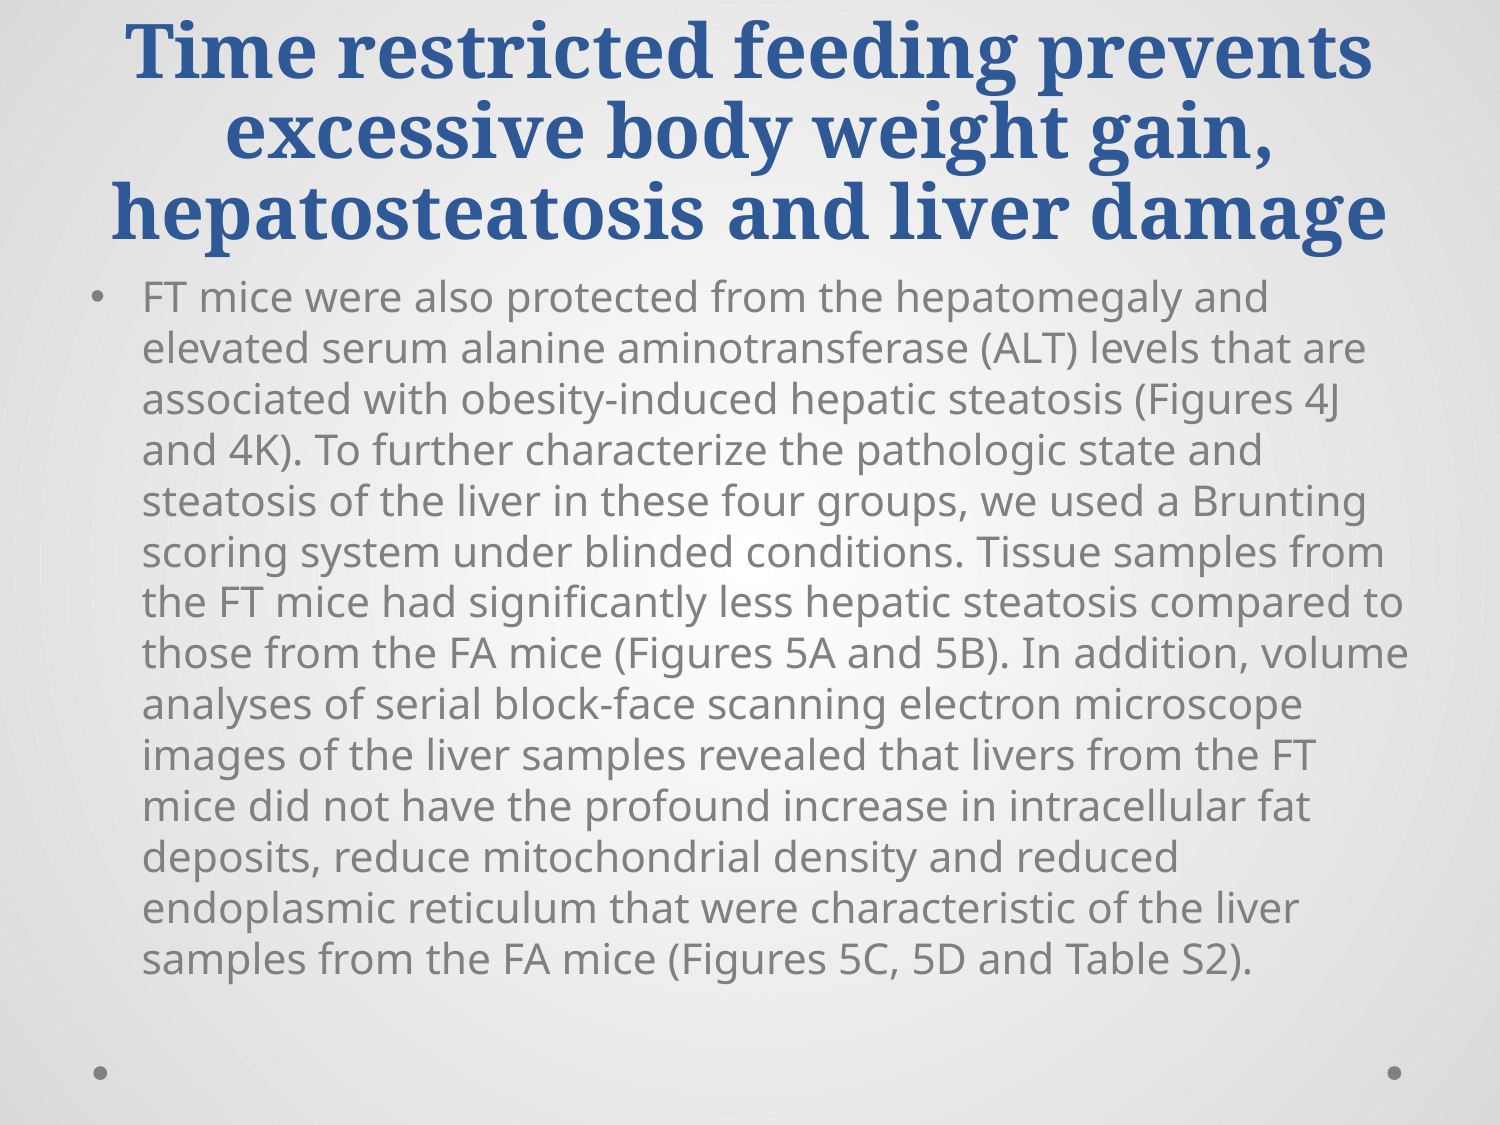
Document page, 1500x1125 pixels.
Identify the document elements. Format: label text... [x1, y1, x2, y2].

list FT mice were also protected from the hepatomegaly and elevated serum alanine aminotransferase (ALT) levels that are associated with obesity-induced hepatic steatosis (Figures 4J and 4K). To further characterize the pathologic state and steatosis of the liver in these four groups, we used a Brunting scoring system under blinded conditions. Tissue samples from the FT mice had significantly less hepatic steatosis compared to those from the FA mice (Figures 5A and 5B). In addition, volume analyses of serial block-face scanning electron microscope images of the liver samples revealed that livers from the FT mice did not have the profound increase in intracellular fat deposits, reduce mitochondrial density and reduced endoplasmic reticulum that were characteristic of the liver samples from the FA mice (Figures 5C, 5D and Table S2). [75, 262, 1425, 1005]
title Time restricted feeding prevents excessive body weight gain, hepatosteatosis and liver damage [75, 0, 1425, 262]
